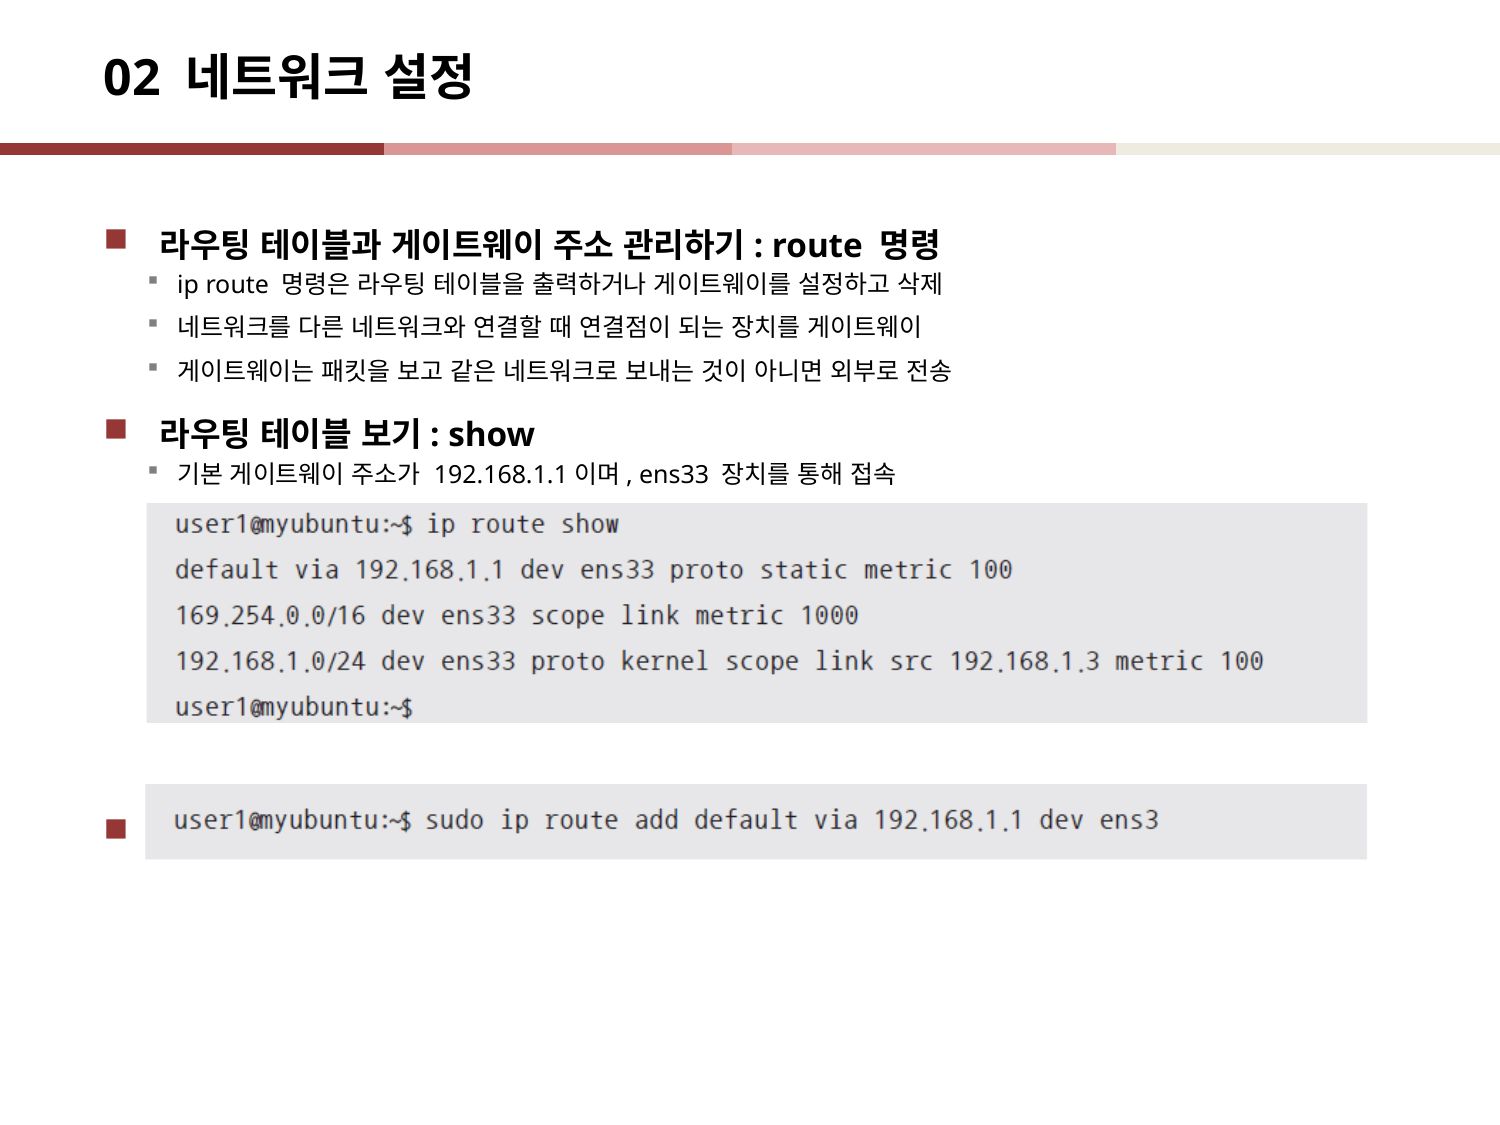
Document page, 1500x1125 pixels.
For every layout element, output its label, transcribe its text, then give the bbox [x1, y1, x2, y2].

picture [144, 503, 1380, 723]
picture [144, 784, 1370, 864]
title 02 네트워크 설정 [88, 30, 1330, 121]
list 라우팅 테이블과 게이트웨이 주소 관리하기: route 명령 ip route 명령은 라우팅 테이블을 출력하거나 게이트웨이를 설정하고 삭제 네트워크를 다른 네트워크와 연결할 때 연결점이 되는 장치를 게이트웨이 게이트웨이는 패킷을 보고 같은 네트워크로 보내는 것이 아니면 외부로 전송 라우팅 테이블 보기: show 기본 게이트웨이 주소가 192.168.1.1이며, ens33 장치를 통해 접속 기본 게이트웨이 주소 설정하기: add [88, 196, 1436, 1083]
